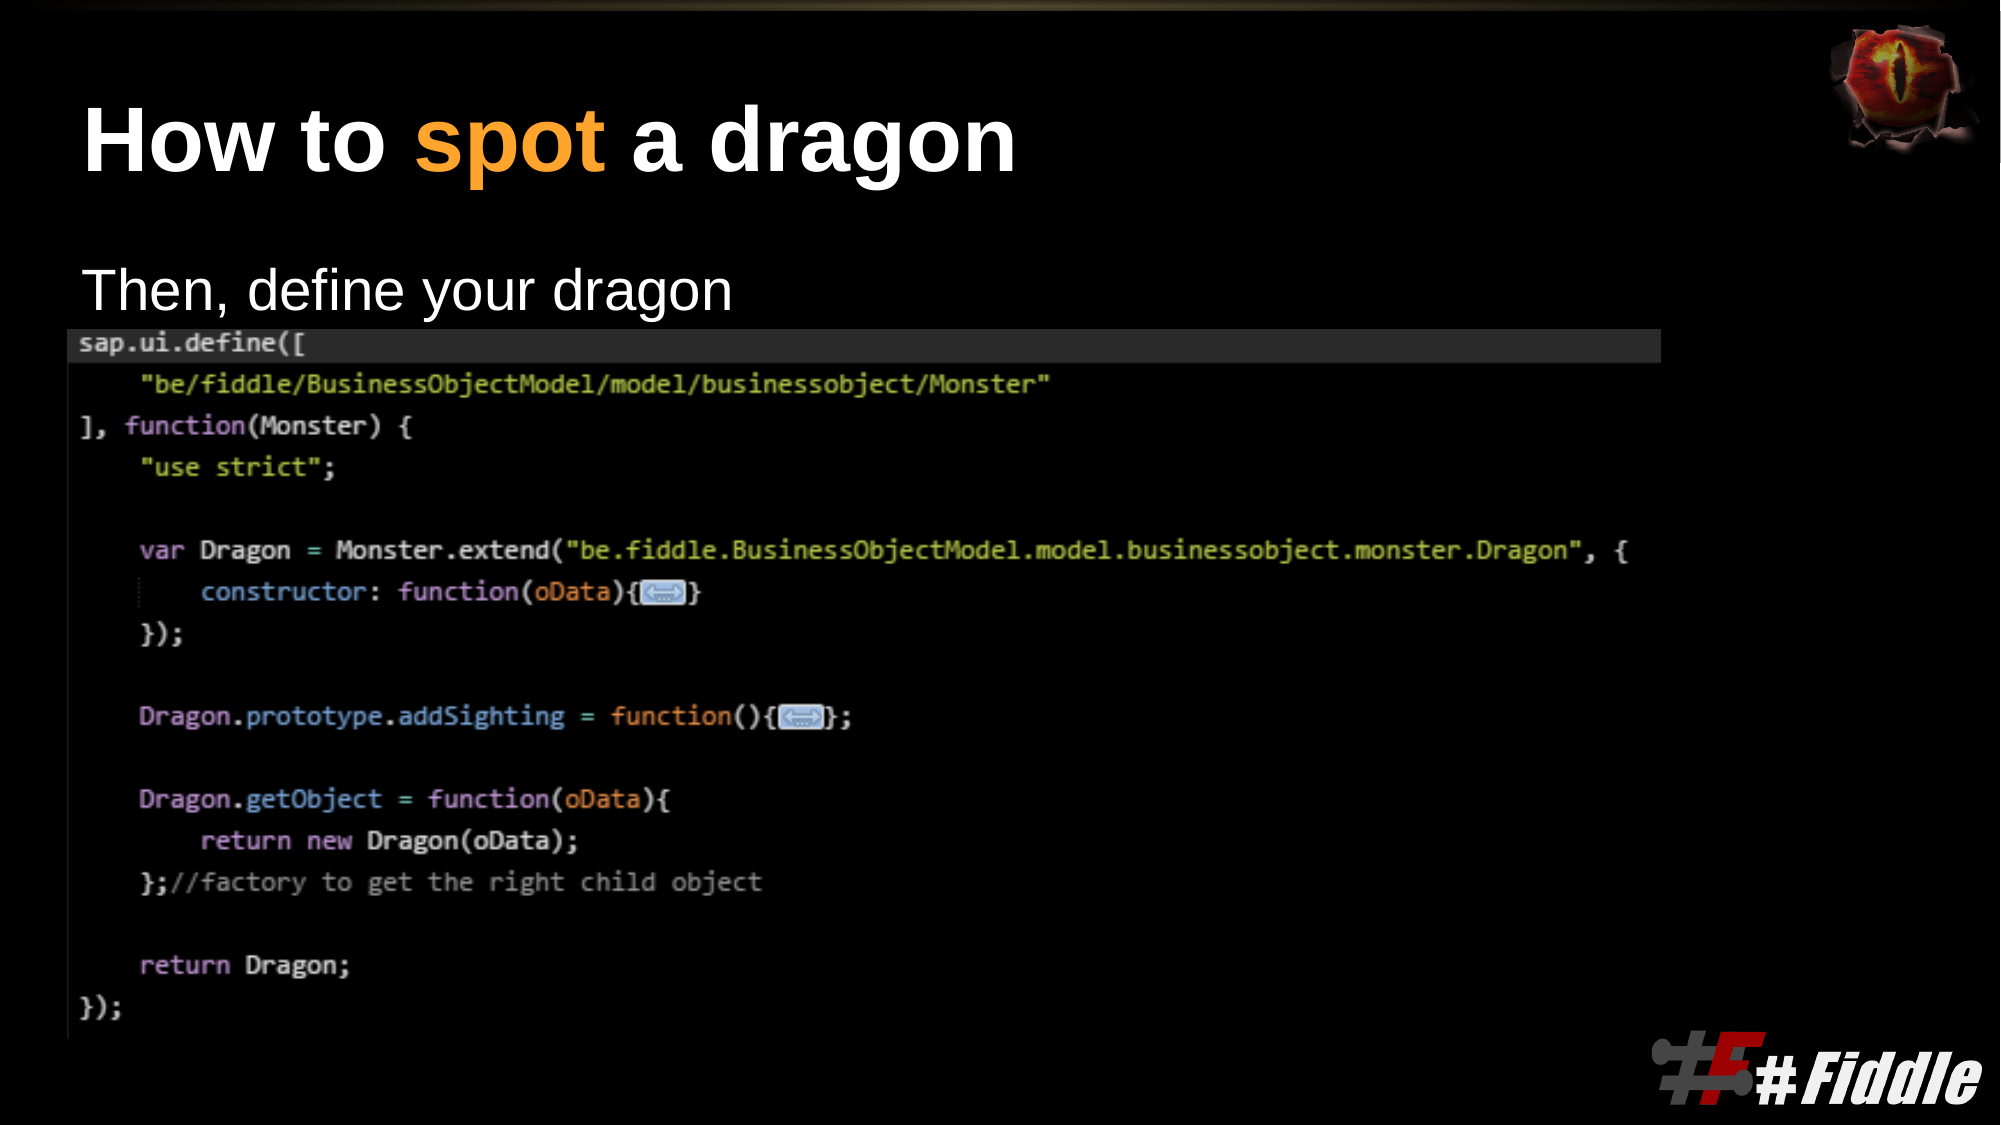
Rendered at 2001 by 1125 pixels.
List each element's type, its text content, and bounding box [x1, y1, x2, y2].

picture [1651, 1018, 2001, 1125]
list Then, define your dragon [67, 244, 1903, 1050]
title How to spot a dragon [67, 79, 1903, 191]
picture [66, 328, 1661, 1039]
